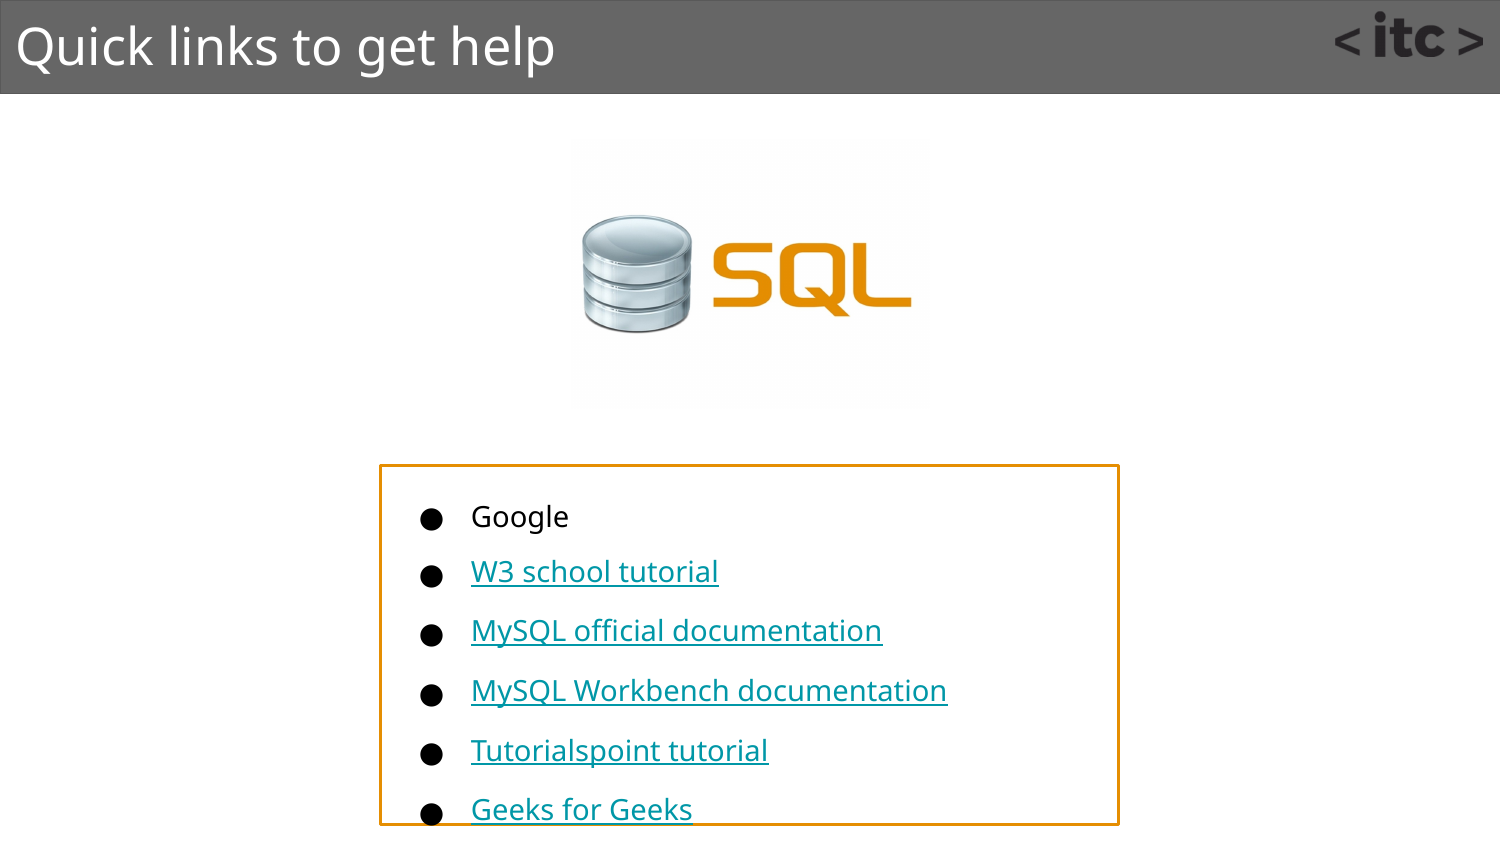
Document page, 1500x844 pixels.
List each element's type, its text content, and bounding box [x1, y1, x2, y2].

text_box Google W3 school tutorial MySQL official documentation MySQL Workbench documentation Tutorialspoint tutorial Geeks for Geeks [380, 465, 1119, 825]
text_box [0, 0, 1500, 94]
picture [571, 139, 931, 409]
